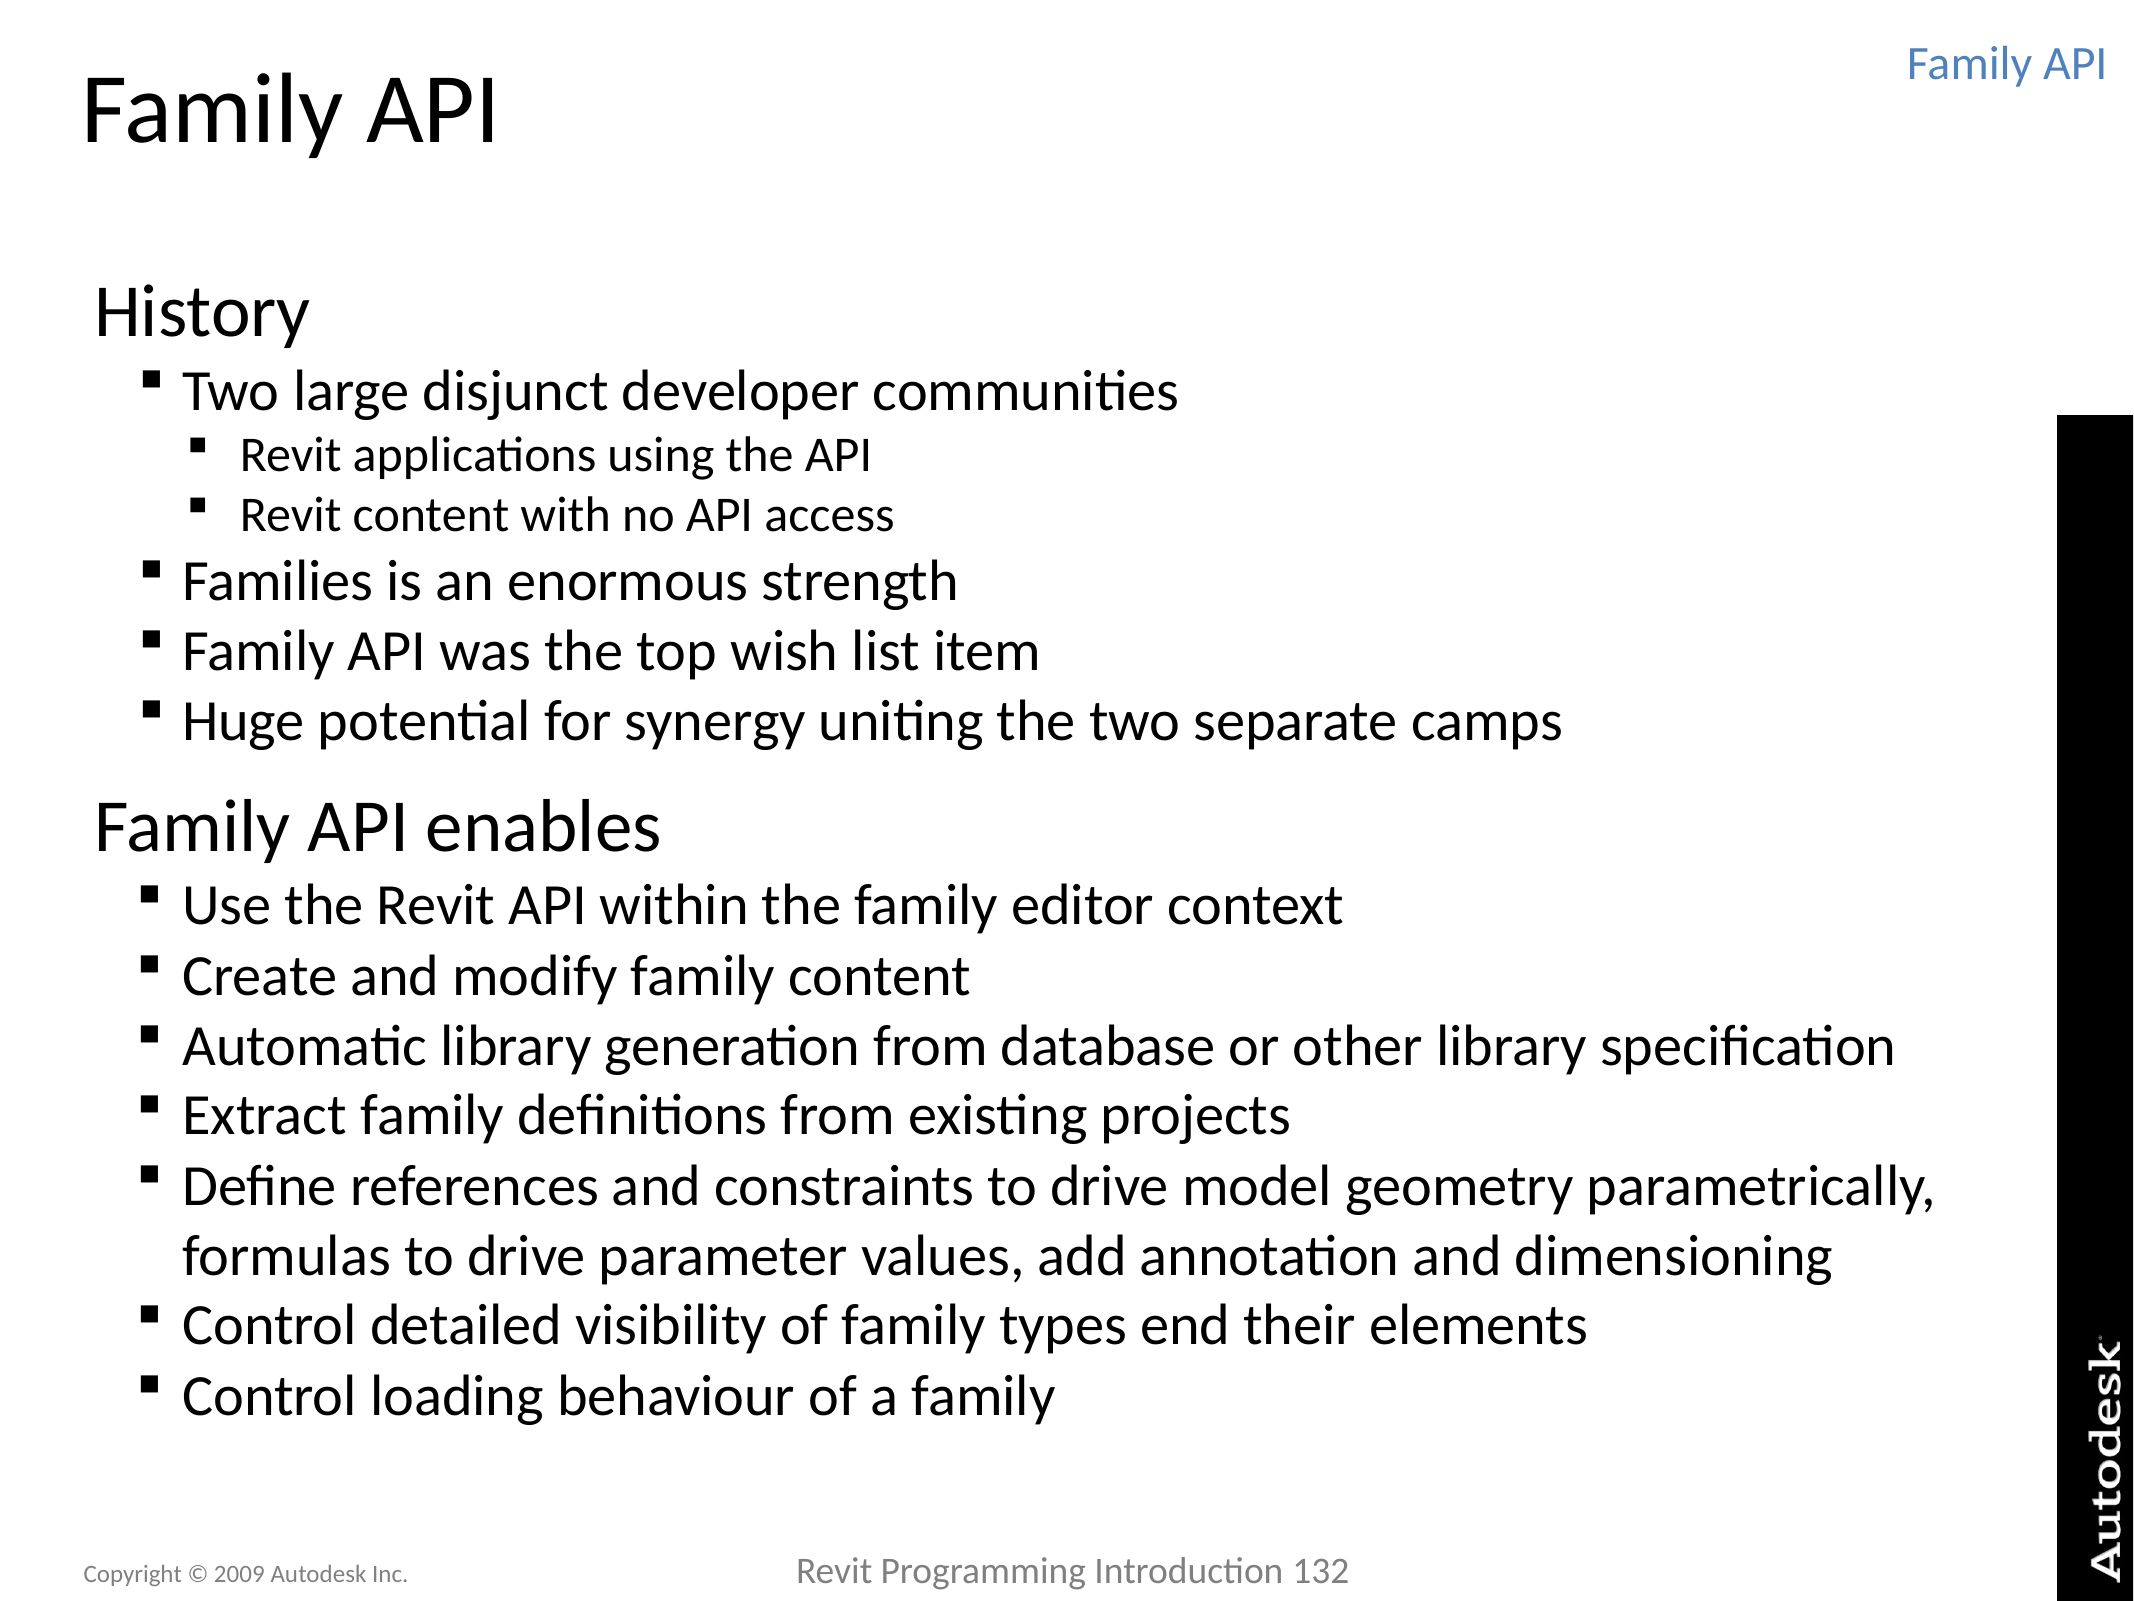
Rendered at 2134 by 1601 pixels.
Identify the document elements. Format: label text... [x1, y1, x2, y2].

title Family API [60, 31, 1909, 196]
picture [2057, 415, 2134, 1601]
list History Two large disjunct developer communities Revit applications using the API Revit content with no API access Families is an enormous strength Family API was the top wish list item Huge potential for synergy uniting the two separate camps Family API enables Use the Revit API within the family editor context Create and modify family content Automatic library generation from database or other library specification Extract family definitions from existing projects Define references and constraints to drive model geometry parametrically, formulas to drive parameter values, add annotation and dimensioning Control detailed visibility of family types end their elements Control loading behaviour of a family [72, 251, 2019, 1448]
text_box Family API [1637, 31, 2108, 90]
